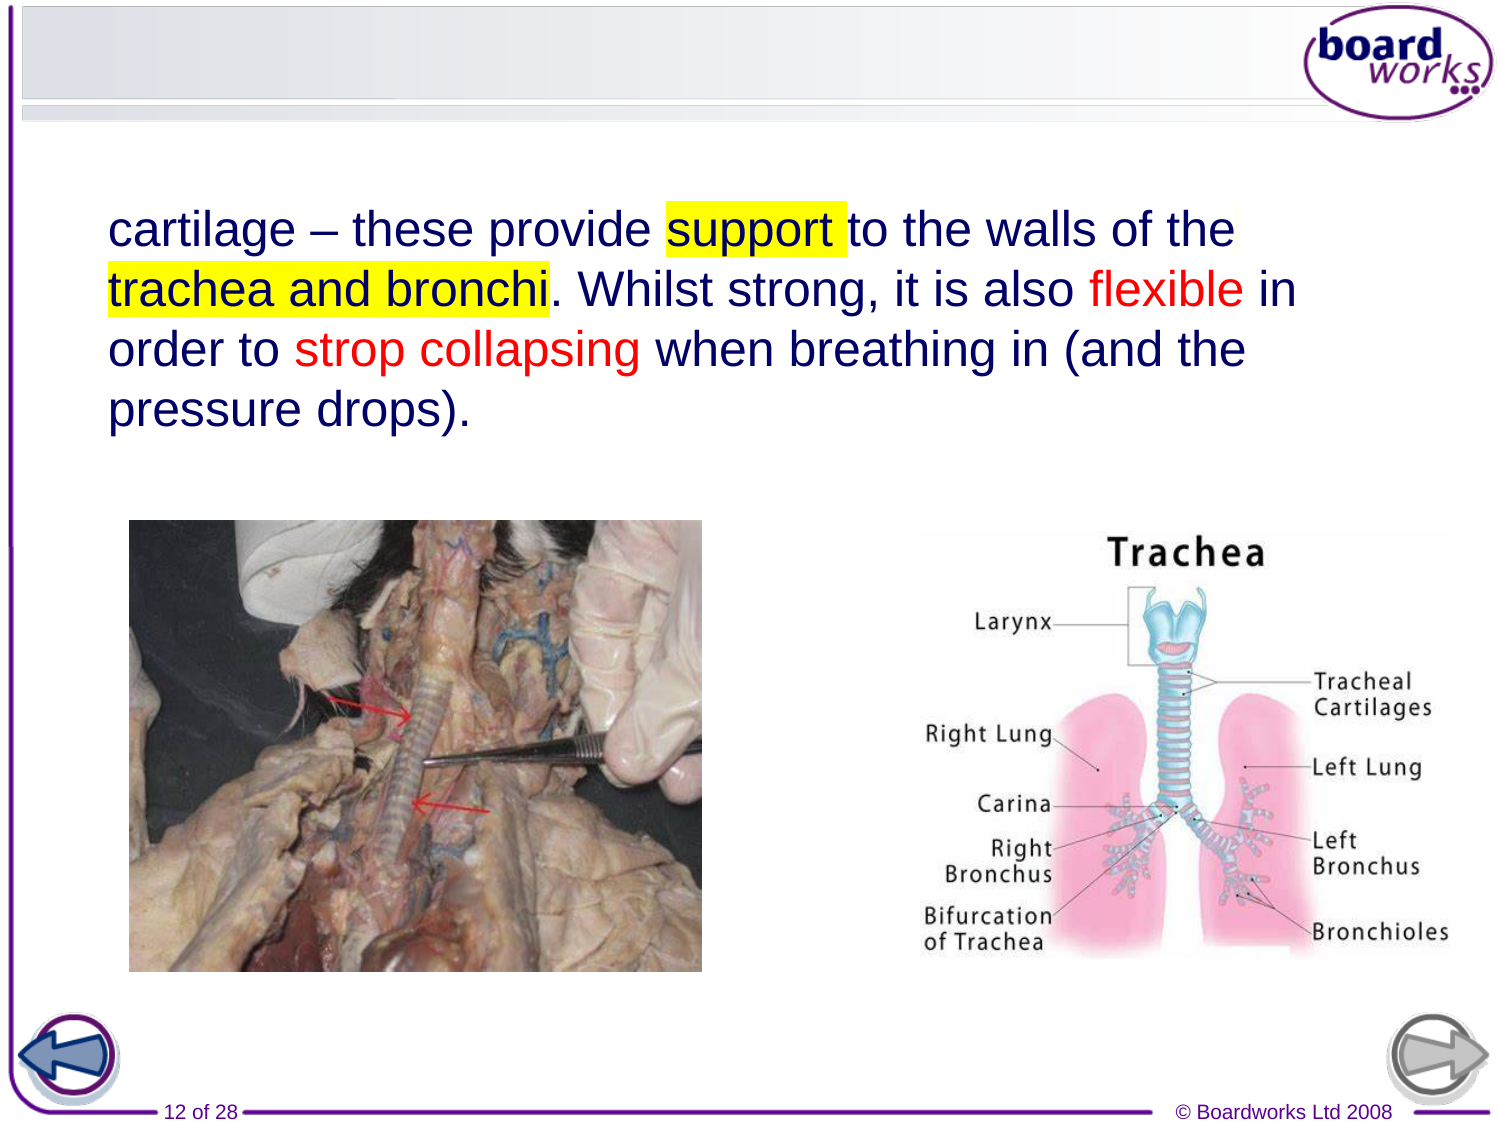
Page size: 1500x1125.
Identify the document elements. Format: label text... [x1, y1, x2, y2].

text_box cartilage – these provide support to the walls of the trachea and bronchi. Whilst strong, it is also flexible in order to strop collapsing when breathing in (and the pressure drops). [93, 189, 1366, 444]
picture [0, 0, 1500, 1125]
